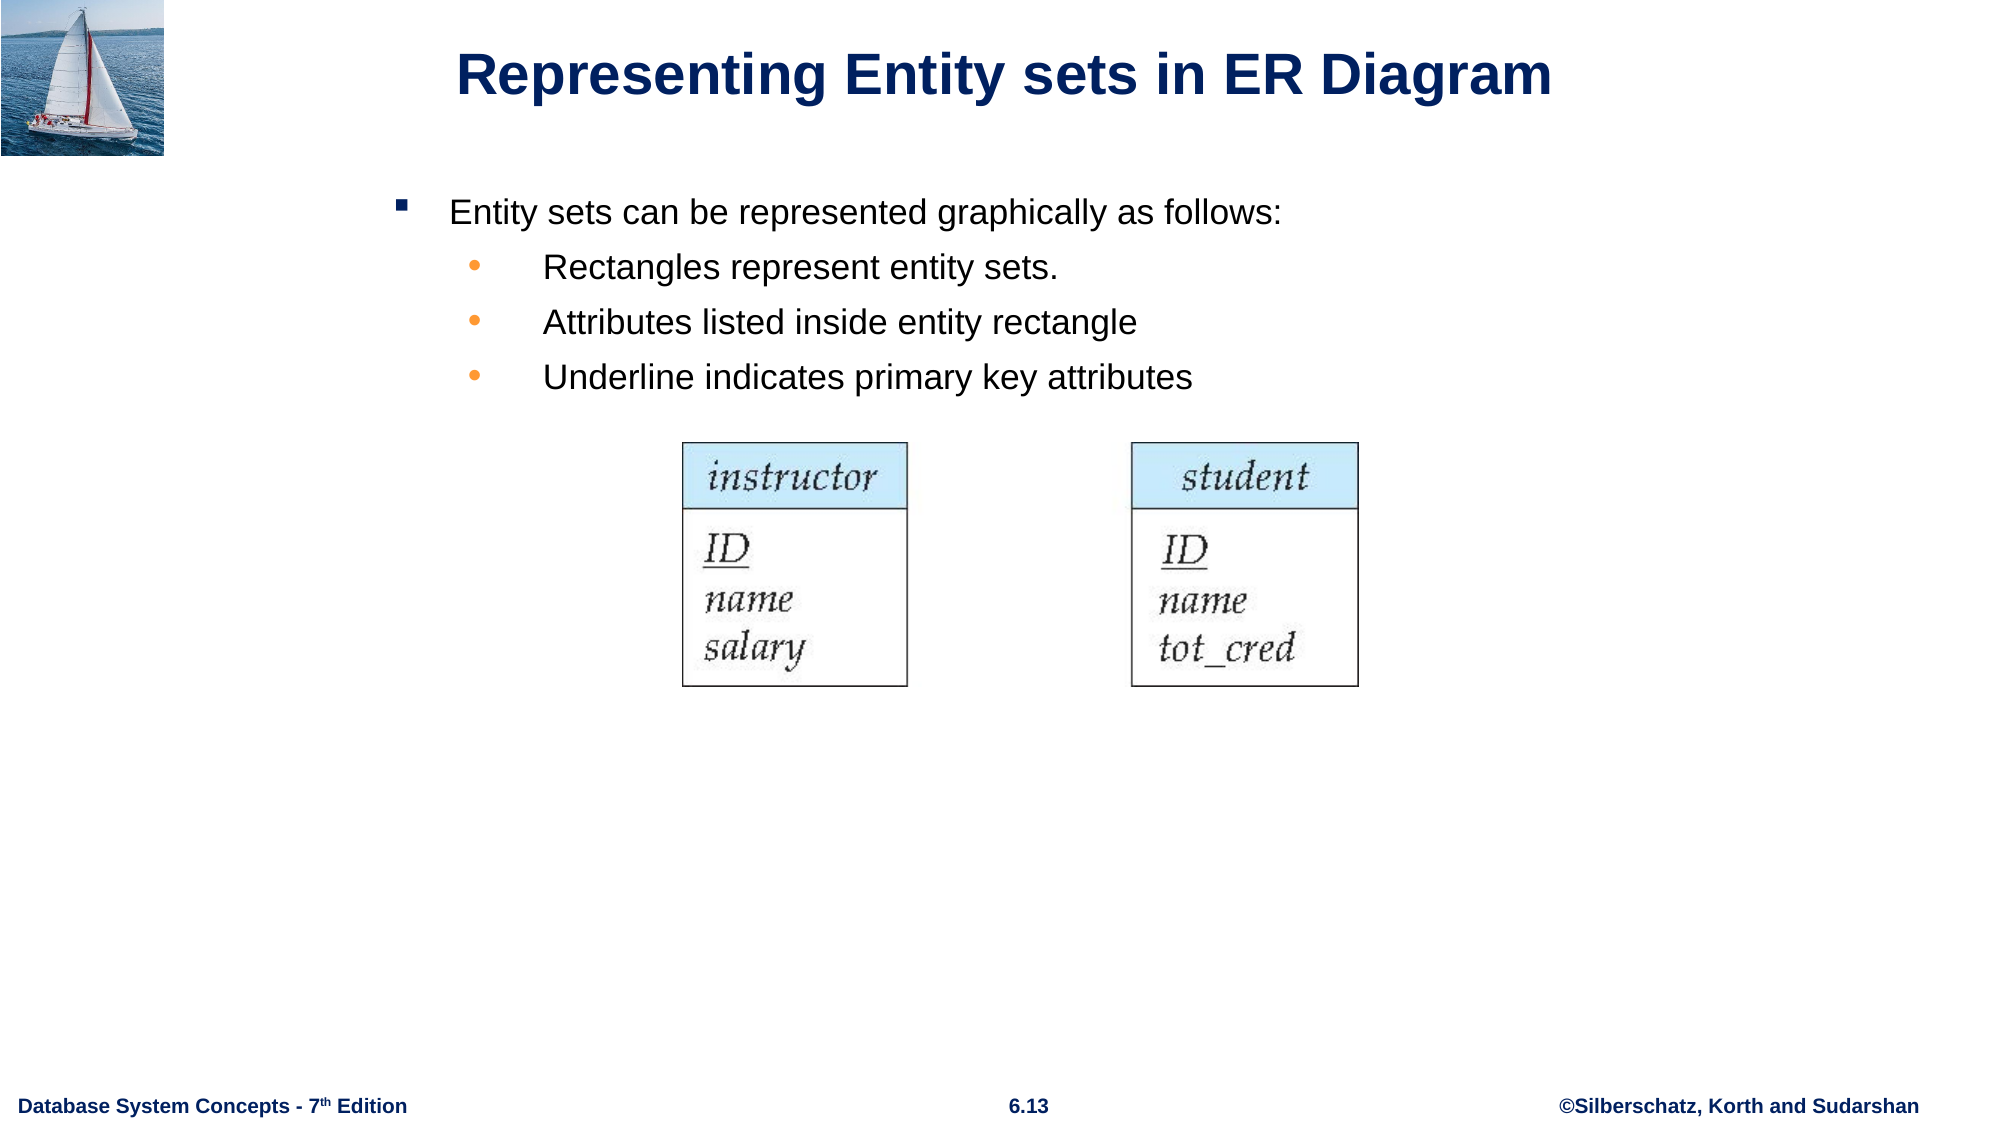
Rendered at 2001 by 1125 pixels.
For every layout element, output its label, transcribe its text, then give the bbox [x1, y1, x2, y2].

text_box Entity sets can be represented graphically as follows: Rectangles represent entity sets. Attributes listed inside entity rectangle Underline indicates primary key attributes [378, 182, 1628, 459]
picture [681, 442, 1359, 688]
picture [1, 0, 164, 156]
title Representing Entity sets in ER Diagram [326, 13, 1684, 115]
